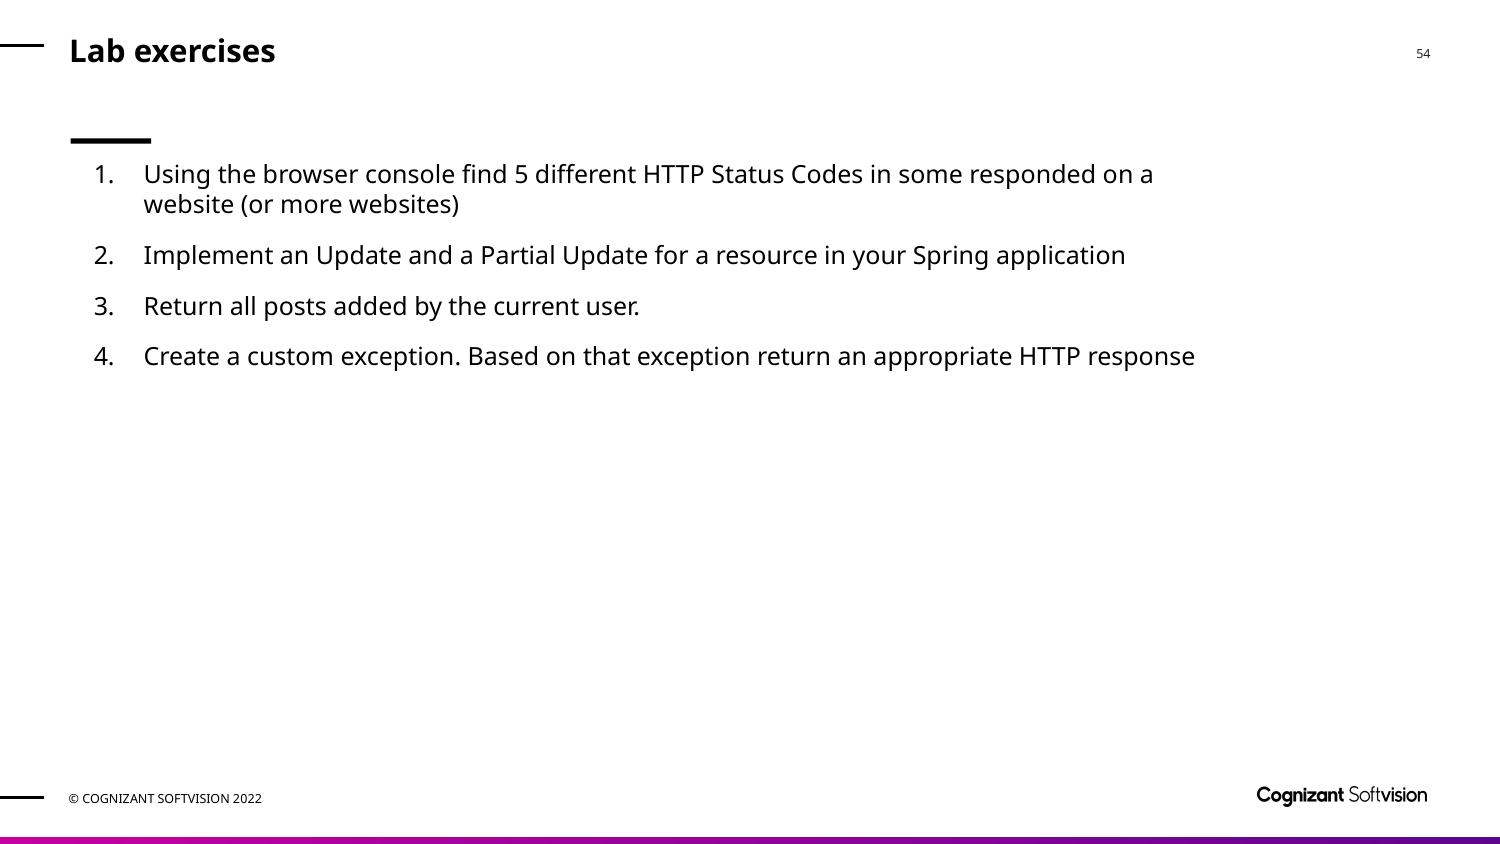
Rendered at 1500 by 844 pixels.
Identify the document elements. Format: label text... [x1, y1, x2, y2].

text_box [70, 138, 152, 144]
picture [1257, 786, 1427, 807]
list Using the browser console find 5 different HTTP Status Codes in some responded on a website (or more websites) Implement an Update and a Partial Update for a resource in your Spring application Return all posts added by the current user. Create a custom exception. Based on that exception return an appropriate HTTP response [68, 158, 1217, 776]
title Lab exercises [69, 28, 1272, 73]
